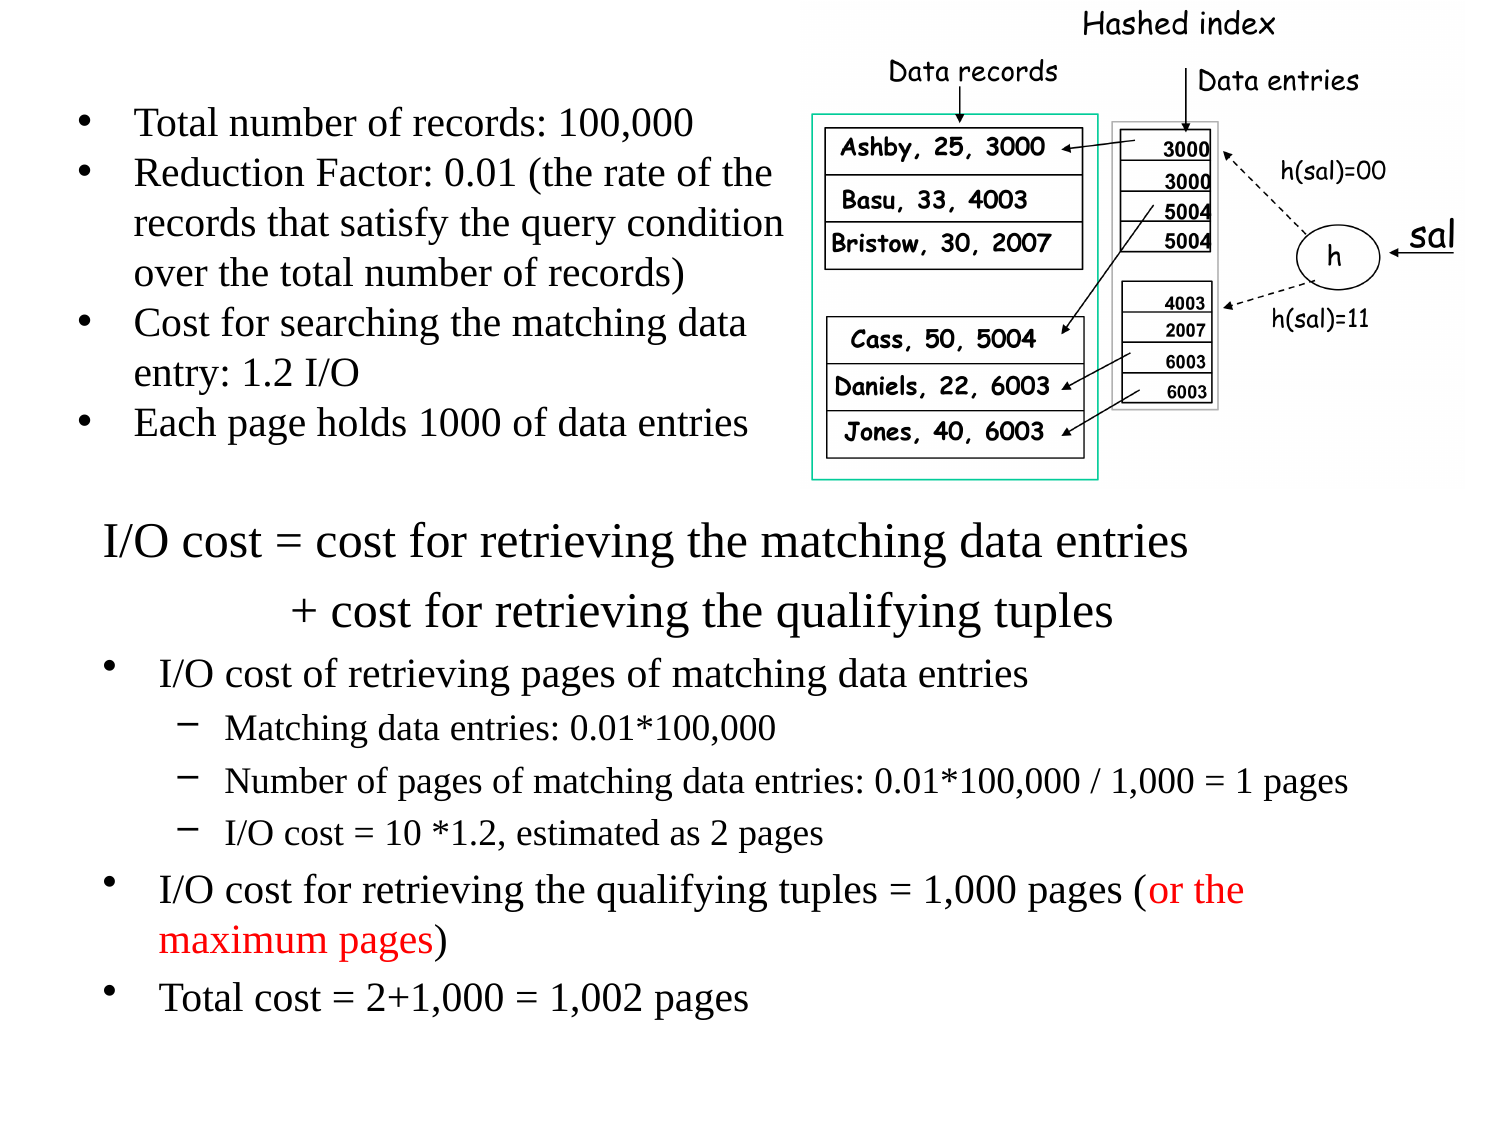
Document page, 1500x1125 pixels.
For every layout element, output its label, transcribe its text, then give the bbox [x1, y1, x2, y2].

list I/O cost = cost for retrieving the matching data entries + cost for retrieving the qualifying tuples I/O cost of retrieving pages of matching data entries Matching data entries: 0.01*100,000 Number of pages of matching data entries: 0.01*100,000 / 1,000 = 1 pages I/O cost = 10 *1.2, estimated as 2 pages I/O cost for retrieving the qualifying tuples = 1,000 pages (or the maximum pages) Total cost = 2+1,000 = 1,002 pages [87, 499, 1426, 1088]
text_box Total number of records: 100,000 Reduction Factor: 0.01 (the rate of the records that satisfy the query condition over the total number of records) Cost for searching the matching data entry: 1.2 I/O Each page holds 1000 of data entries [62, 87, 794, 453]
picture [799, 1, 1465, 489]
